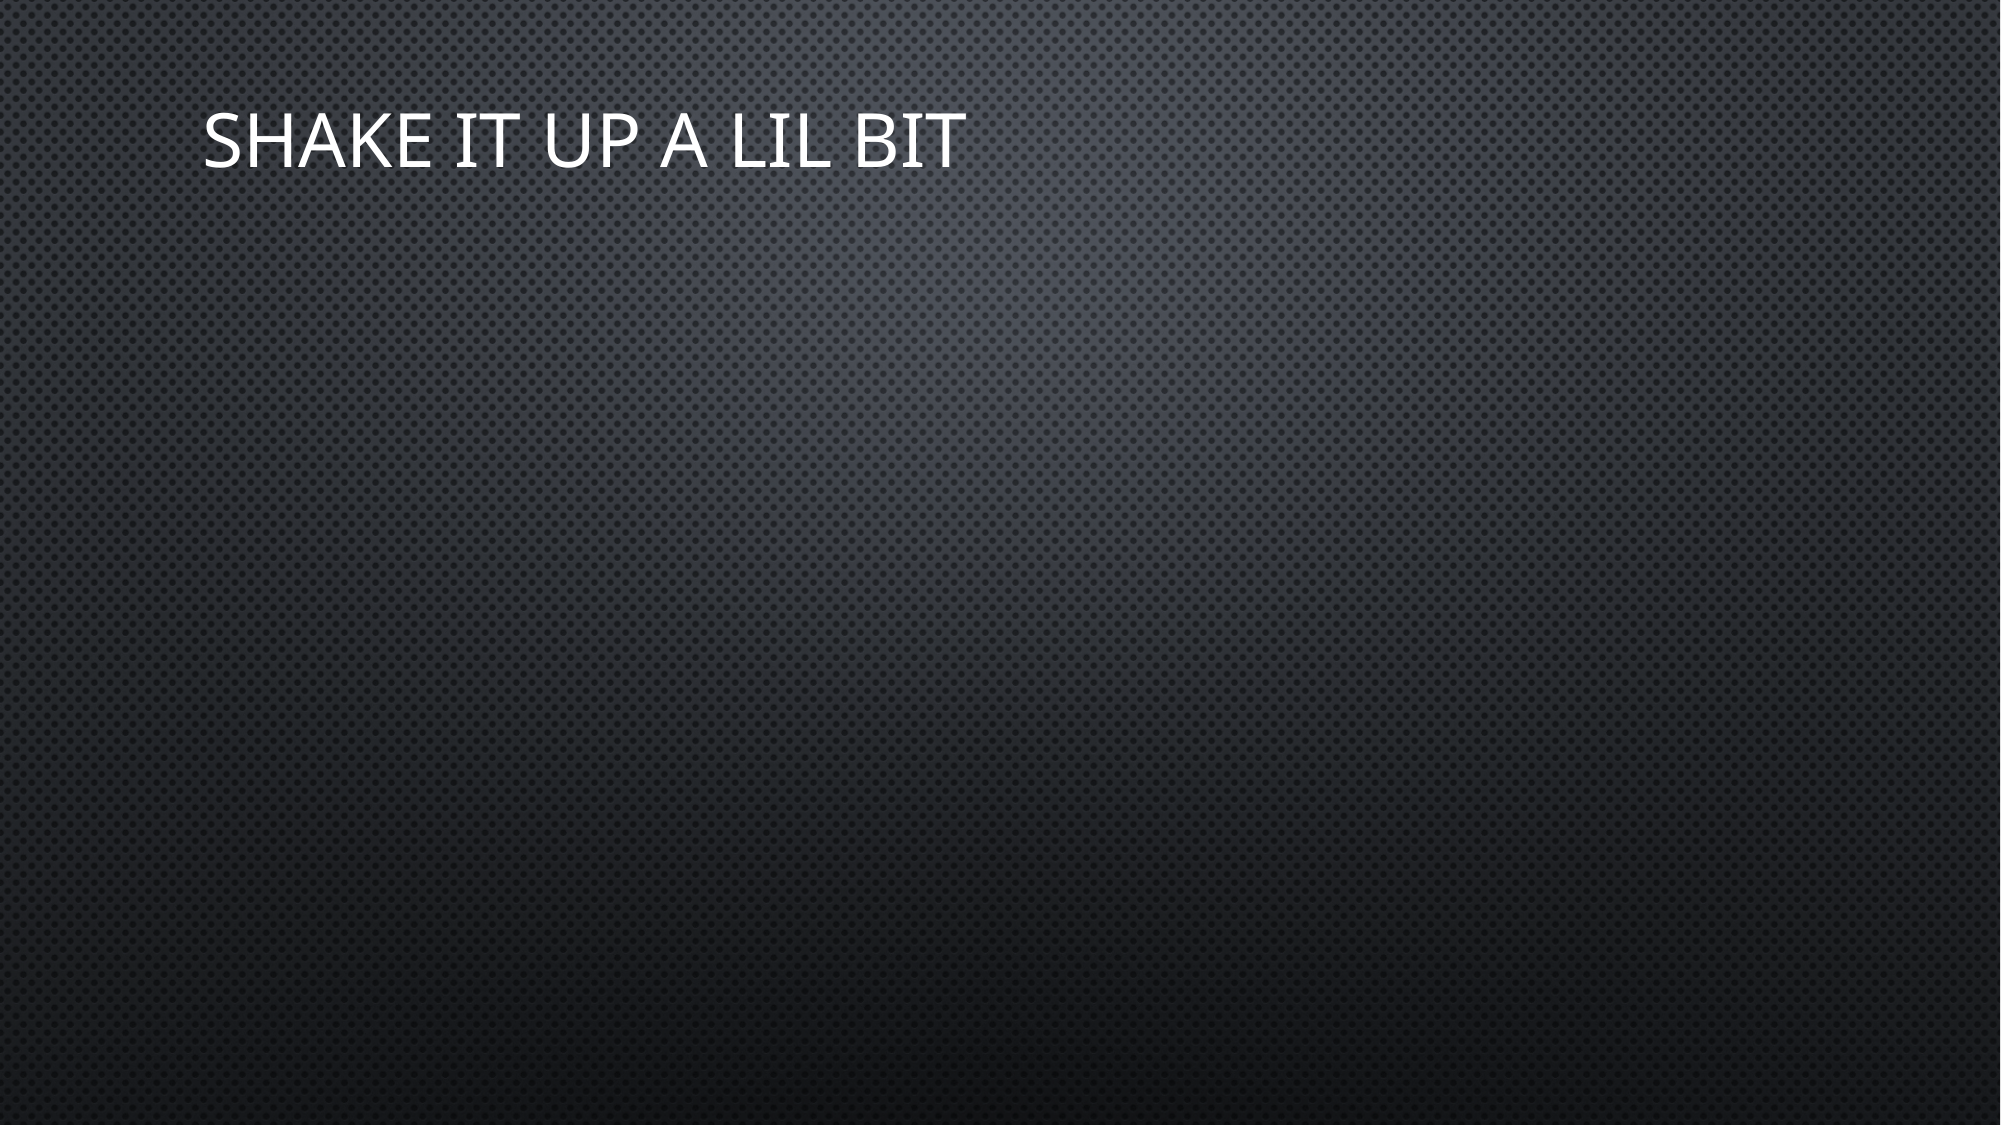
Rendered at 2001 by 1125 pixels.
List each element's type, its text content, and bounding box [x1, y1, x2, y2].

title Shake it up a lil bit [187, 99, 1813, 175]
